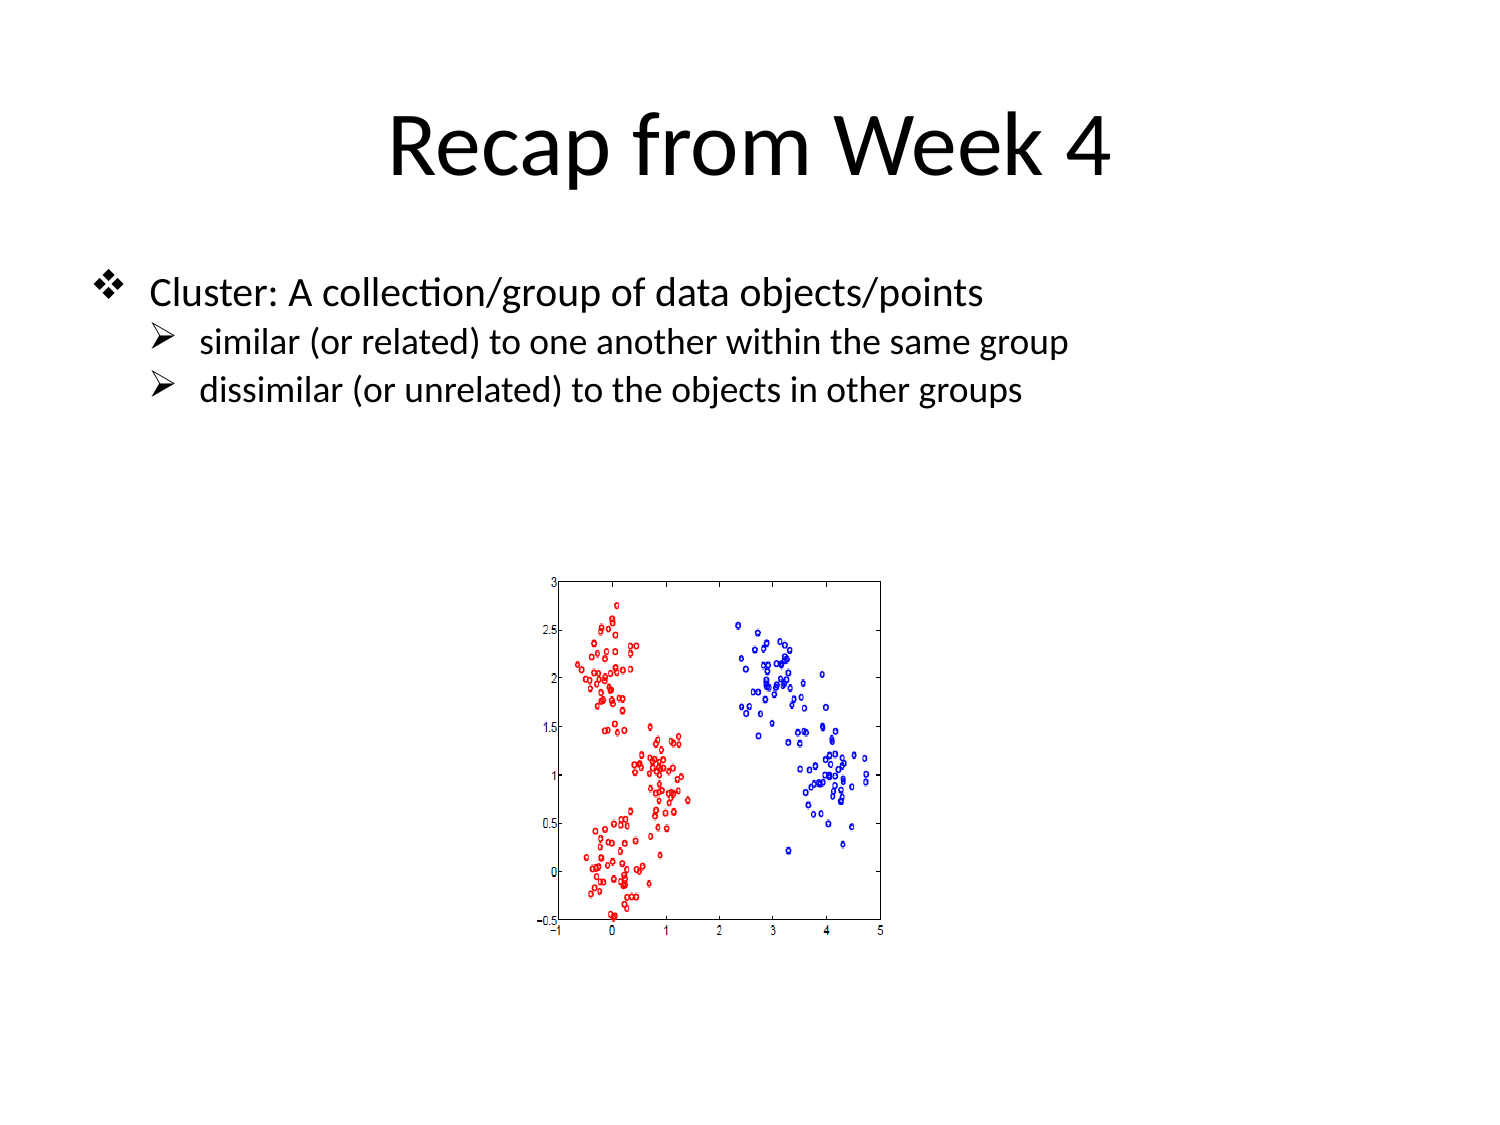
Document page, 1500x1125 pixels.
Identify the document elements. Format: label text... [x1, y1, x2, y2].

title Recap from Week 4 [75, 45, 1425, 233]
picture [537, 574, 885, 938]
list Cluster: A collection/group of data objects/points similar (or related) to one another within the same group dissimilar (or unrelated) to the objects in other groups [75, 262, 1425, 1005]
